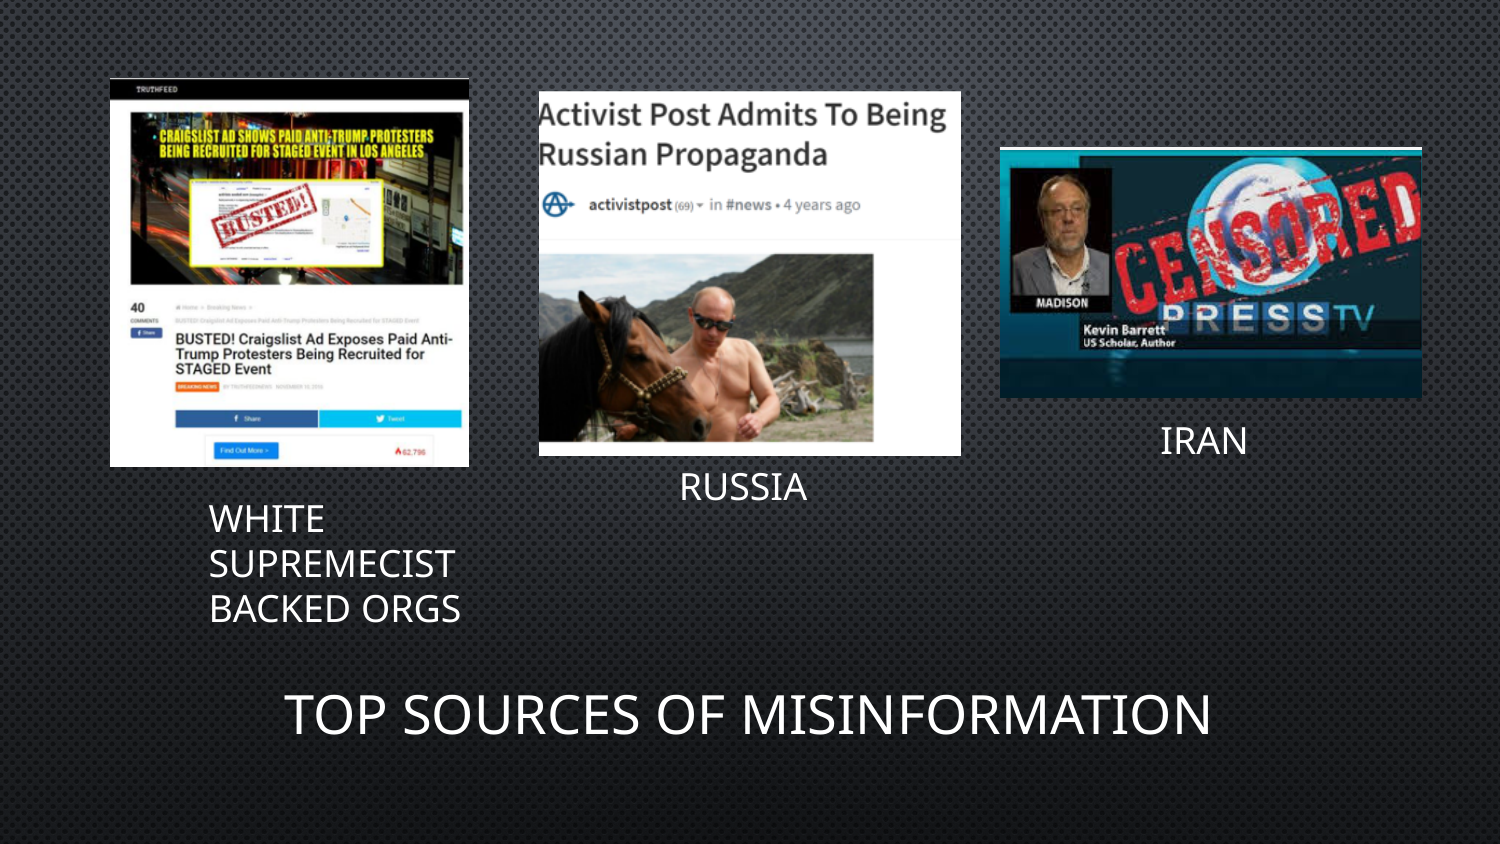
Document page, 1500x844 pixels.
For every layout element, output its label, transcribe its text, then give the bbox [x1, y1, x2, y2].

text_box IRAN [1145, 409, 1316, 470]
picture [999, 147, 1422, 358]
picture [109, 78, 469, 468]
picture [539, 90, 961, 456]
text_box [0, 0, 1500, 844]
text_box WHITE SUPREMECIST BACKED ORGS [193, 487, 502, 637]
picture [999, 357, 1422, 398]
text_box top SOURCES OF MISINFORMATION [215, 622, 1283, 754]
text_box RUSSIA [664, 456, 835, 515]
